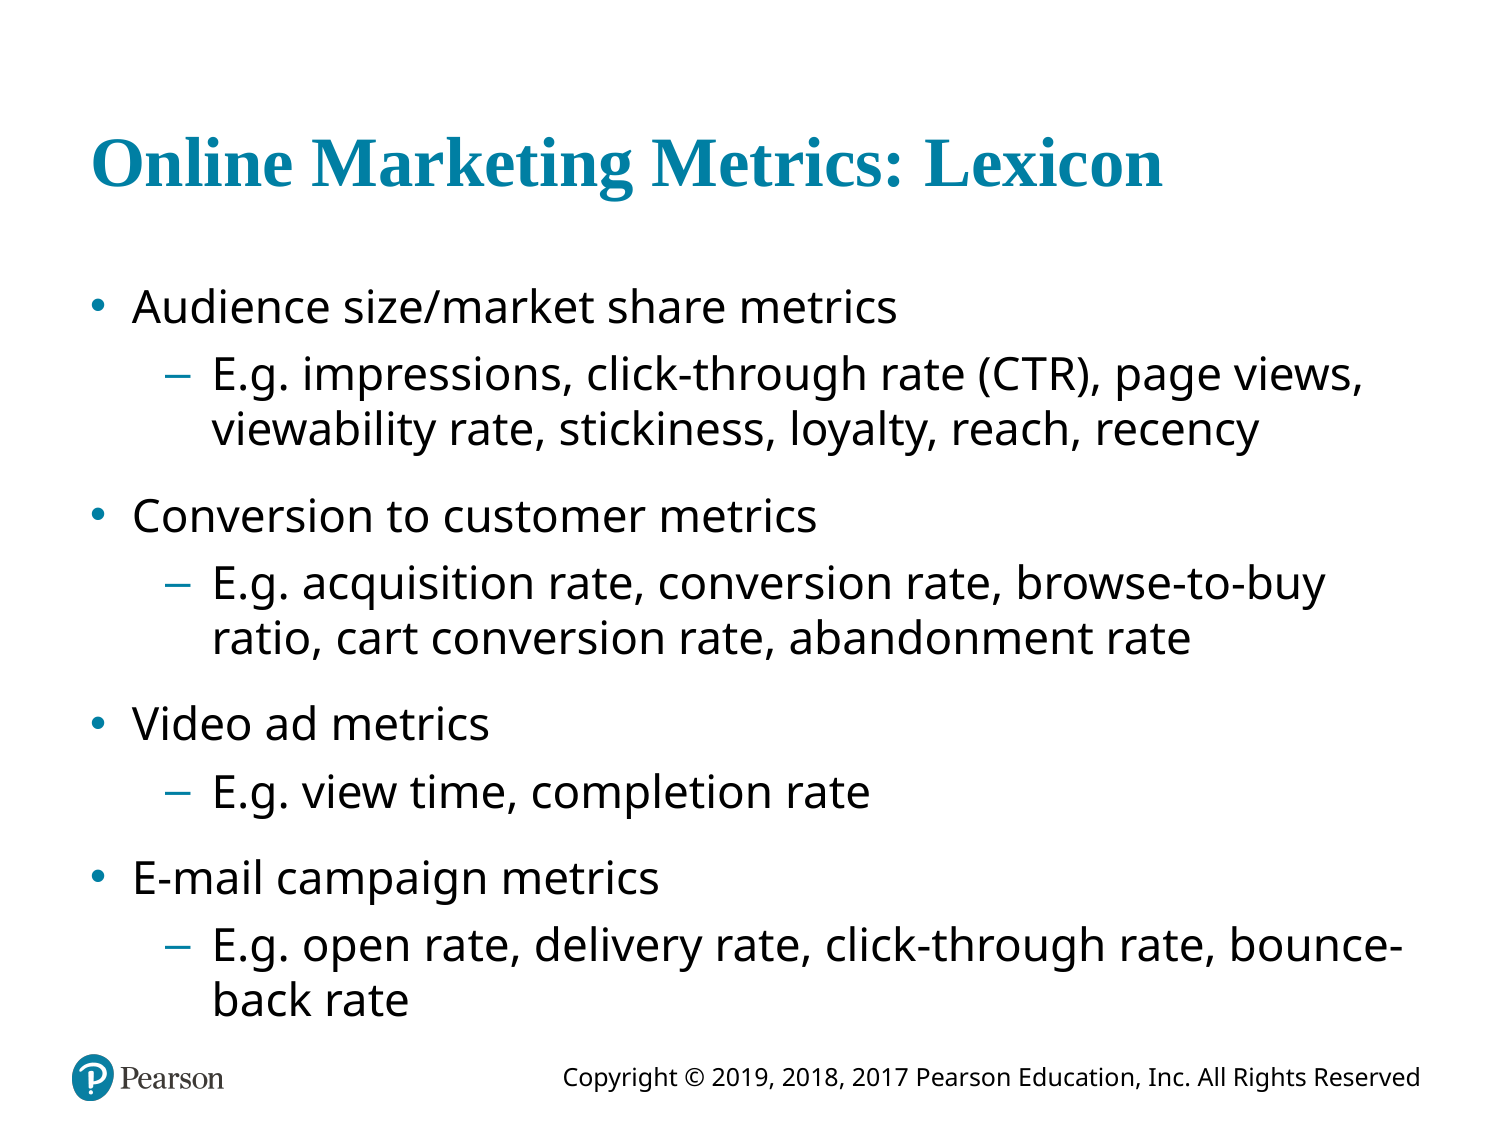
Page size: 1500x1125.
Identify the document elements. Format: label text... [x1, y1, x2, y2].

picture [80, 1063, 106, 1088]
list Audience size/market share metrics E.g. impressions, click-through rate (C T R), page views, viewability rate, stickiness, loyalty, reach, recency Conversion to customer metrics E.g. acquisition rate, conversion rate, browse-to-buy ratio, cart conversion rate, abandonment rate Video ad metrics E.g. view time, completion rate E-mail campaign metrics E.g. open rate, delivery rate, click-through rate, bounce-back rate [75, 262, 1425, 1039]
title Online Marketing Metrics: Lexicon [75, 35, 1425, 216]
picture [98, 1054, 224, 1101]
picture [72, 1087, 83, 1101]
picture [72, 1054, 88, 1070]
